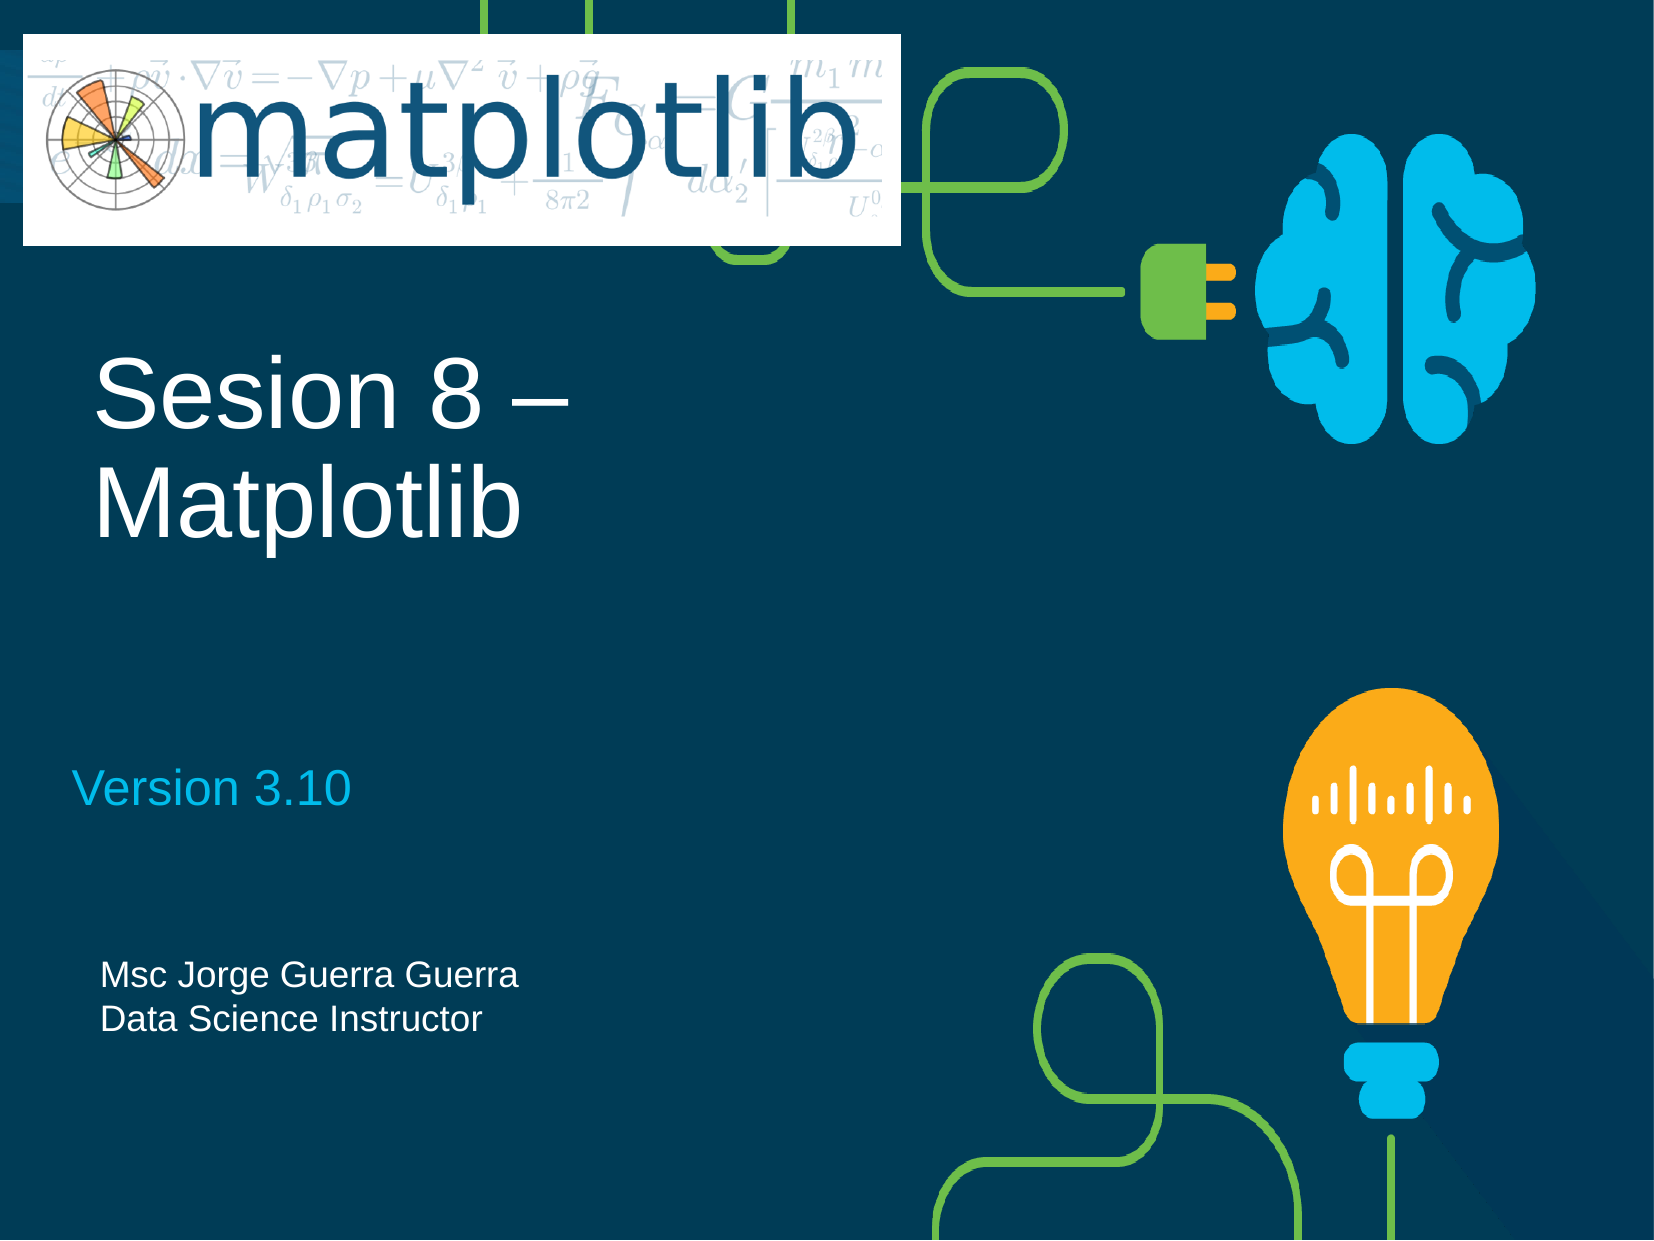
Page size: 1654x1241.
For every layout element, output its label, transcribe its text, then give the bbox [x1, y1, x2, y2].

list Version 3.10 [56, 751, 1248, 806]
title Sesion 8 – Matplotlib [77, 308, 1316, 567]
subtitle Msc Jorge Guerra Guerra [84, 932, 1013, 990]
picture [1141, 244, 1235, 308]
picture [1284, 689, 1654, 1240]
picture [1388, 1135, 1394, 1240]
picture [17, 0, 1125, 296]
picture [933, 954, 1301, 1240]
list Data Science Instructor [84, 990, 1013, 1061]
